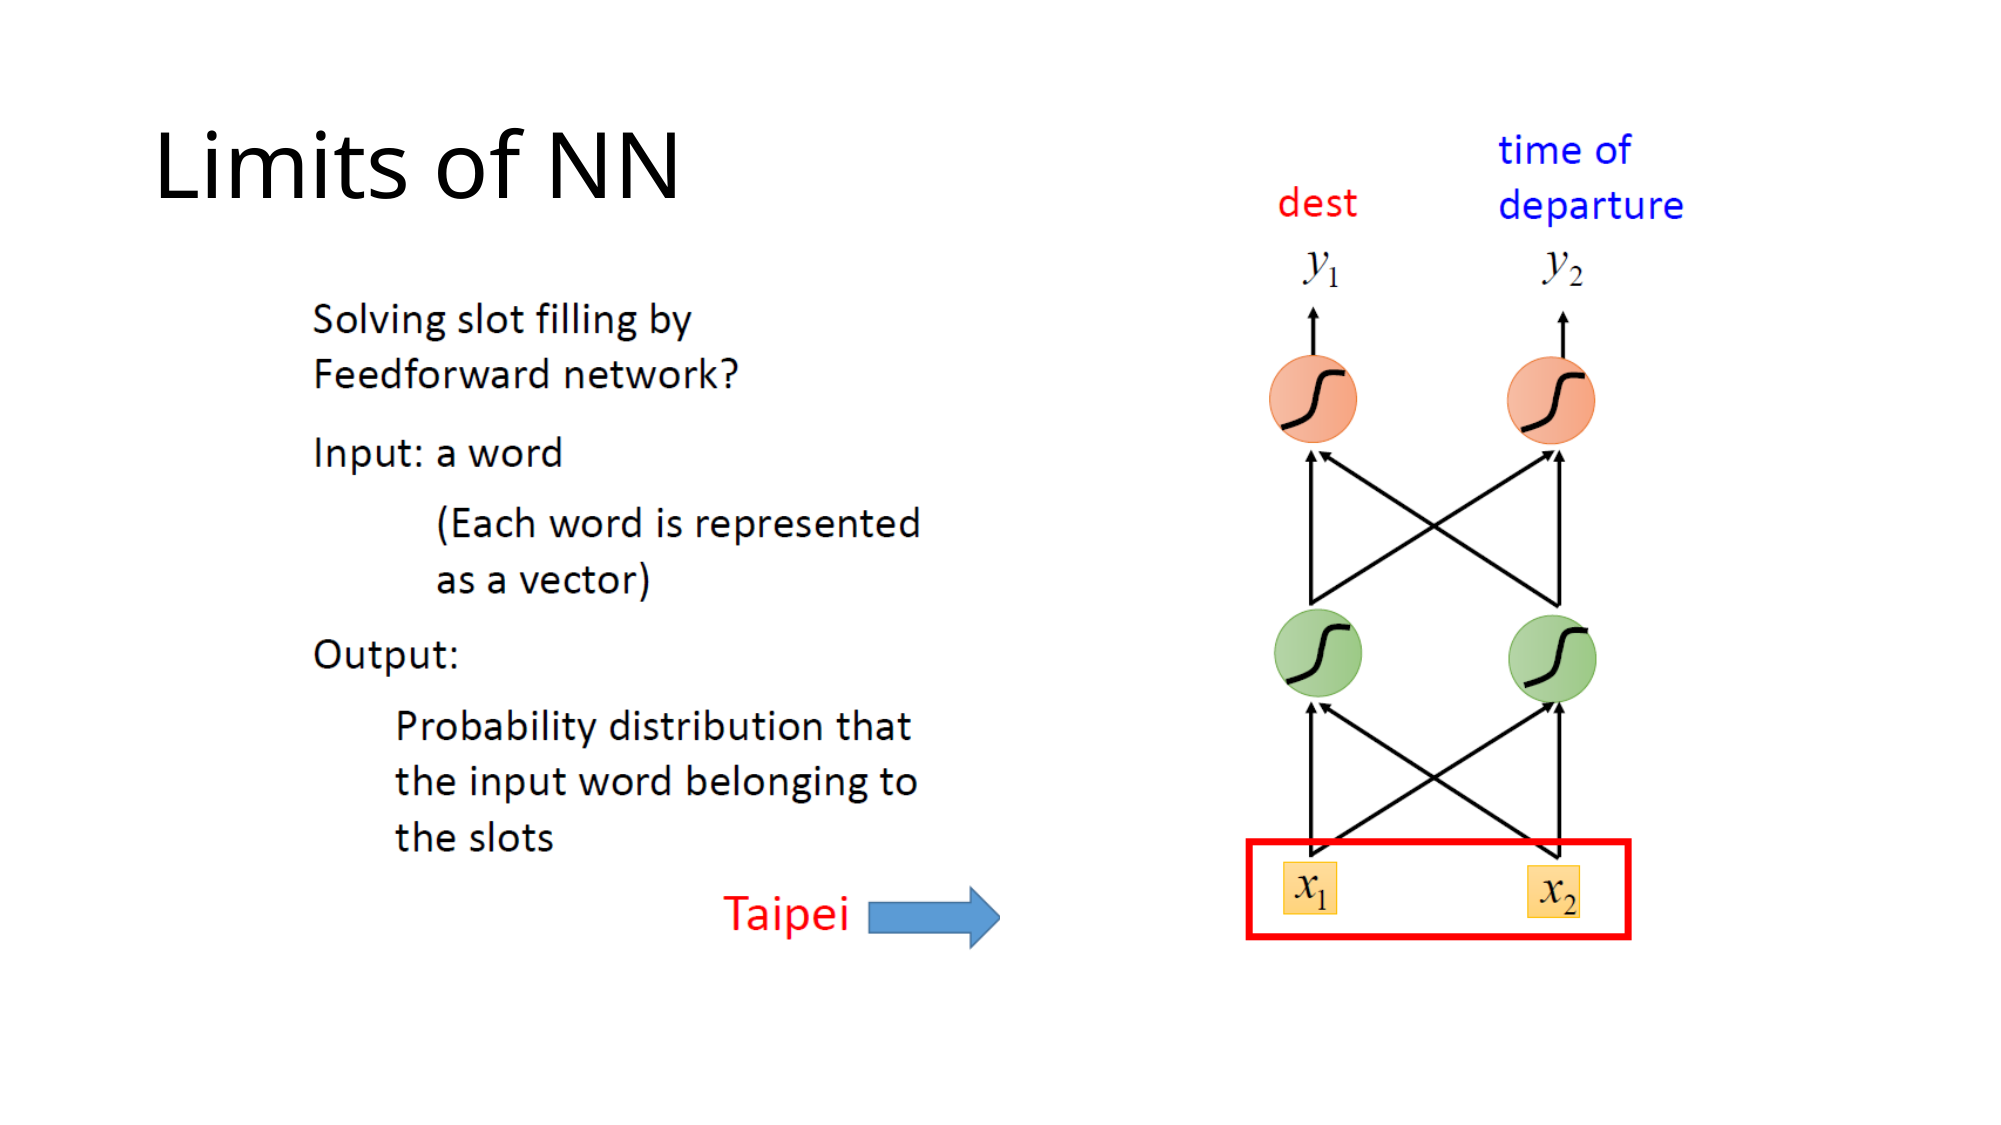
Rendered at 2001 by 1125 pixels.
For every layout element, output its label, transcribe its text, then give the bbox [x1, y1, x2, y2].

picture [284, 277, 1000, 990]
title Limits of NN [137, 59, 1863, 278]
picture [1239, 83, 1708, 965]
